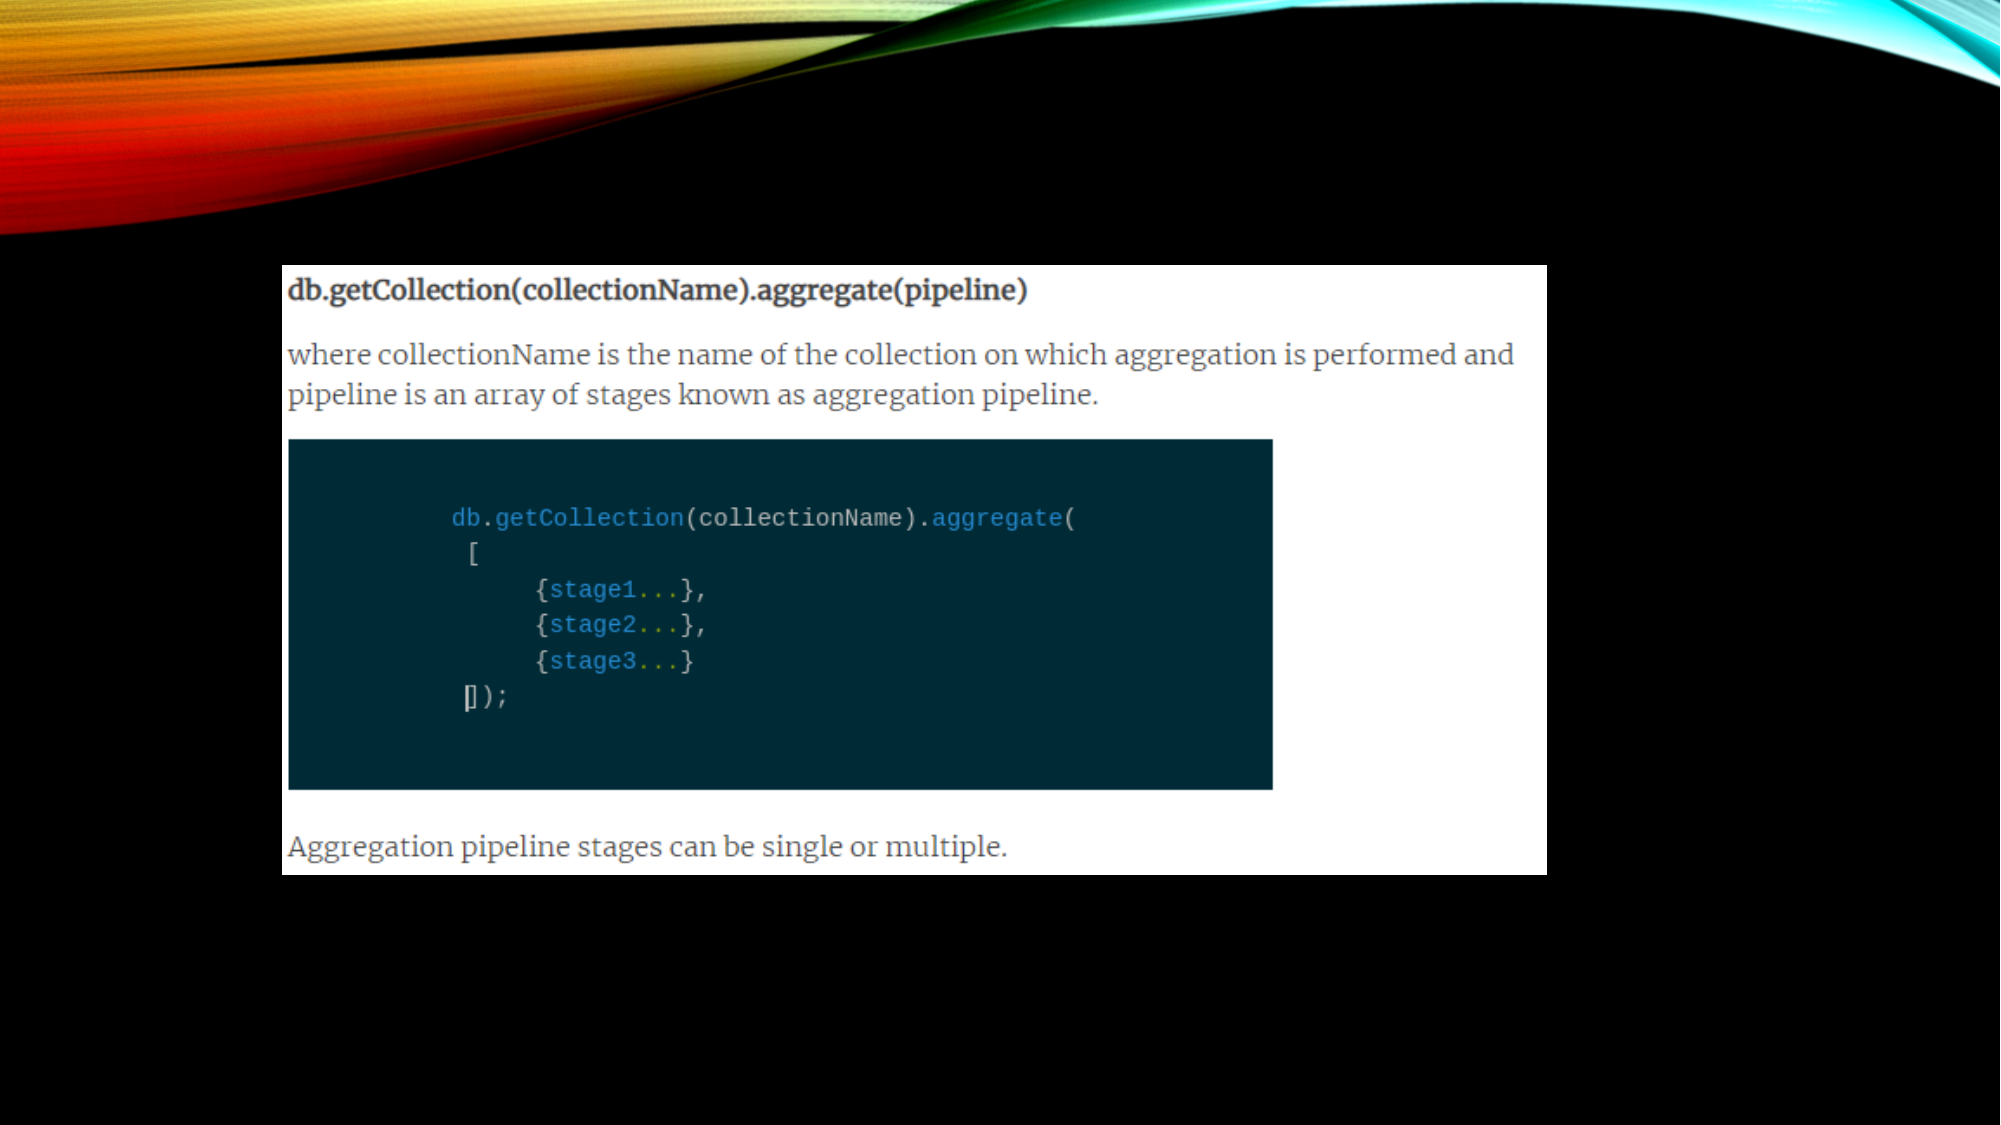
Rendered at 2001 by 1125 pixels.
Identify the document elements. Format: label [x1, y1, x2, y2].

picture [282, 265, 1548, 876]
picture [0, 0, 2000, 237]
